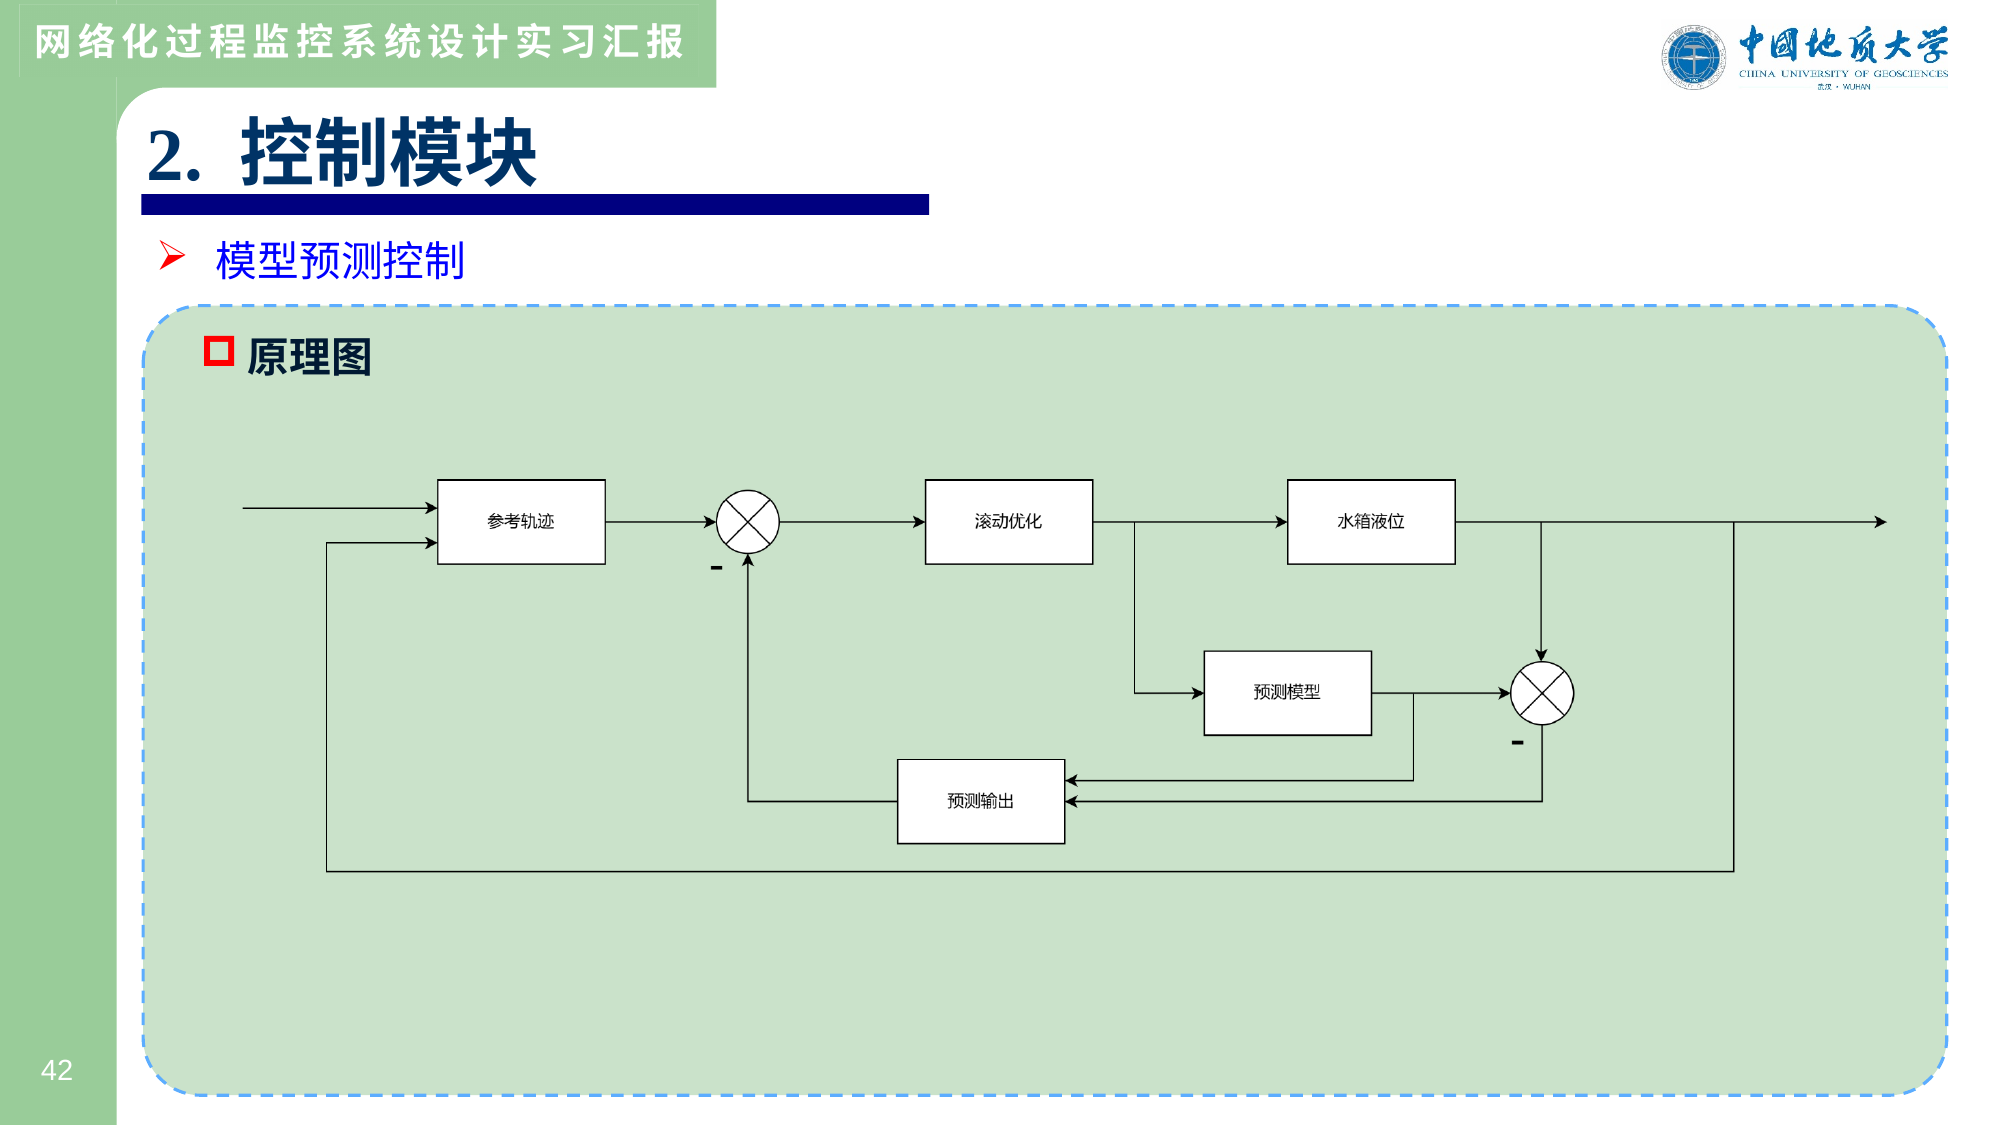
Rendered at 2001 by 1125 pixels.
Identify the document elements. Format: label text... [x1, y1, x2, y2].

text_box 原理图 [185, 323, 1000, 389]
picture [231, 479, 1900, 883]
text_box 模型预测控制 [141, 217, 835, 293]
picture [1661, 19, 1948, 90]
text_box [143, 305, 1947, 1096]
text_box 2. 控制模块 [132, 98, 1012, 294]
picture [20, 5, 698, 77]
slide_number 42 [0, 1038, 115, 1094]
